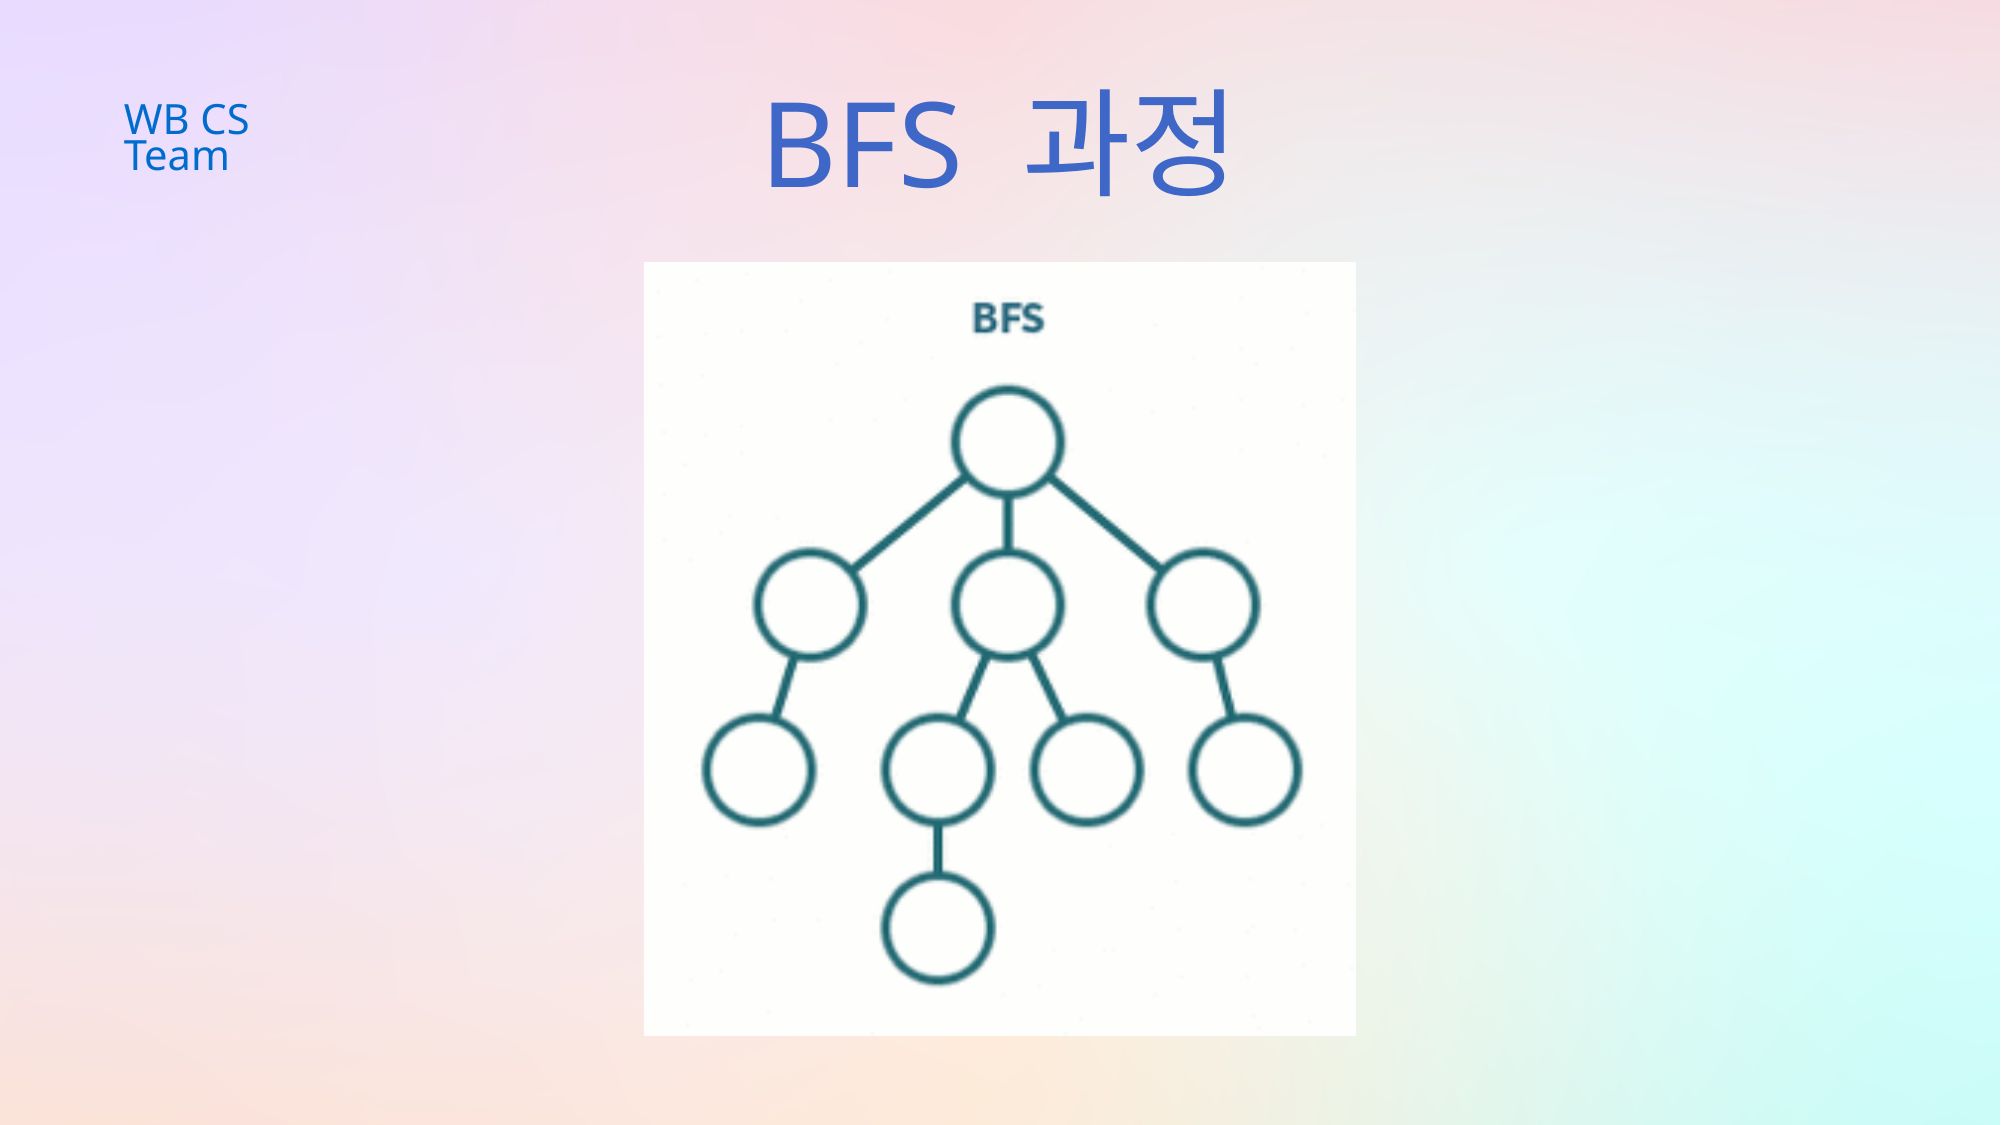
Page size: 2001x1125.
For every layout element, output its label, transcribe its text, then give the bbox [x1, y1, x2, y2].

text_box BFS 과정 [567, 106, 1433, 212]
picture [643, 262, 1357, 1036]
text_box [0, 0, 2000, 1125]
text_box WB CS Team [123, 106, 358, 179]
